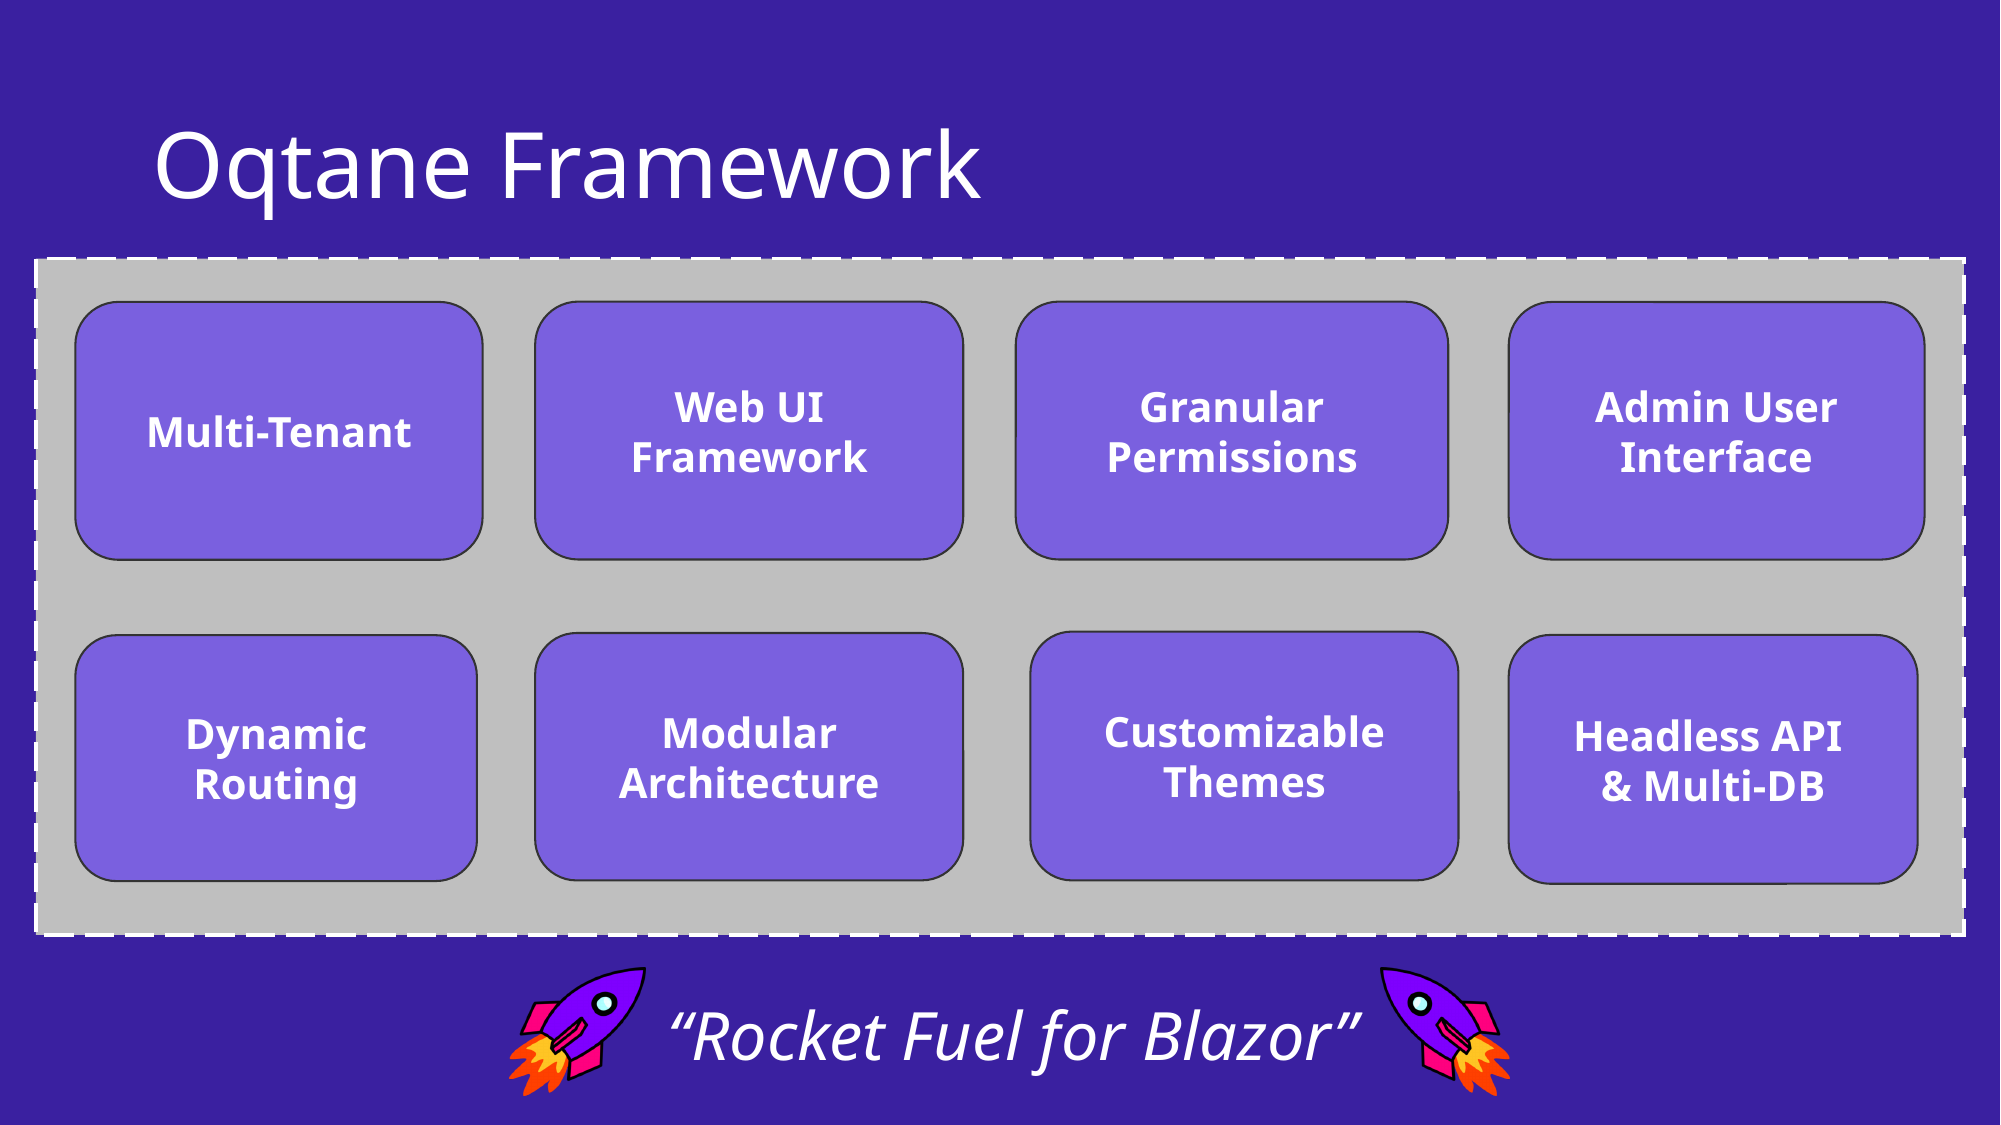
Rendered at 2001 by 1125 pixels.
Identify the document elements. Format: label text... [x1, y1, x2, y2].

picture [1380, 967, 1510, 1096]
picture [509, 967, 646, 1096]
text_box Headless API & Multi-DB [1507, 633, 1919, 885]
text_box Granular Permissions [1014, 300, 1450, 561]
text_box Web UI Framework [534, 300, 965, 561]
text_box Modular Architecture [534, 631, 965, 882]
title Oqtane Framework [137, 59, 1863, 258]
text_box [35, 258, 1965, 936]
text_box Customizable Themes [1029, 630, 1460, 882]
text_box Dynamic Routing [74, 634, 478, 883]
text_box Multi-Tenant [74, 300, 484, 561]
text_box Admin User Interface [1507, 300, 1926, 561]
text_box “Rocket Fuel for Blazor” [652, 986, 1380, 1082]
